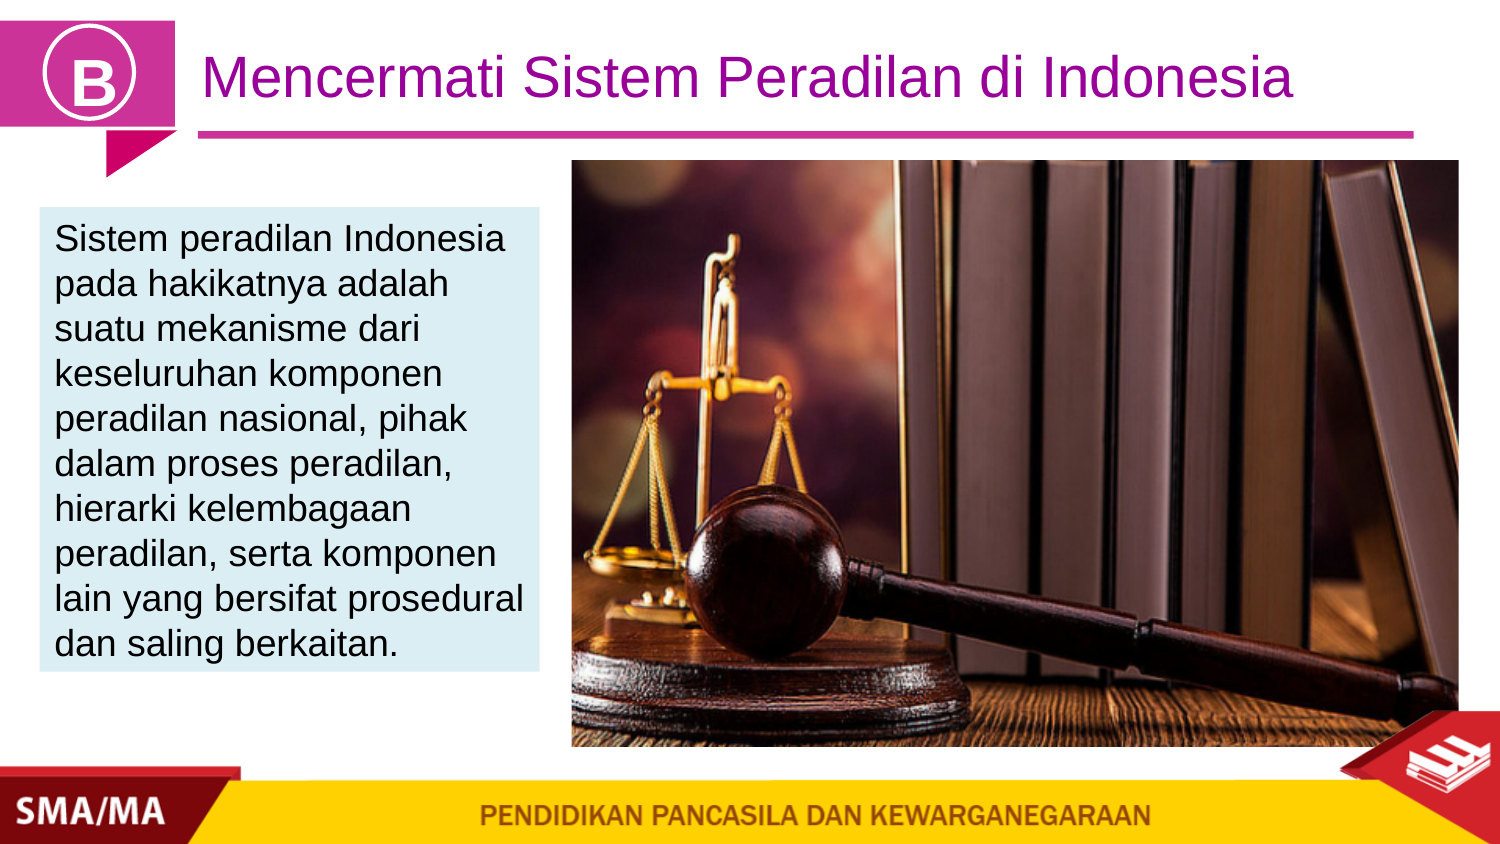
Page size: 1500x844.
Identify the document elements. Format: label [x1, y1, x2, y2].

text_box [39, 160, 1459, 704]
picture [0, 706, 1500, 844]
text_box [0, 20, 1414, 178]
